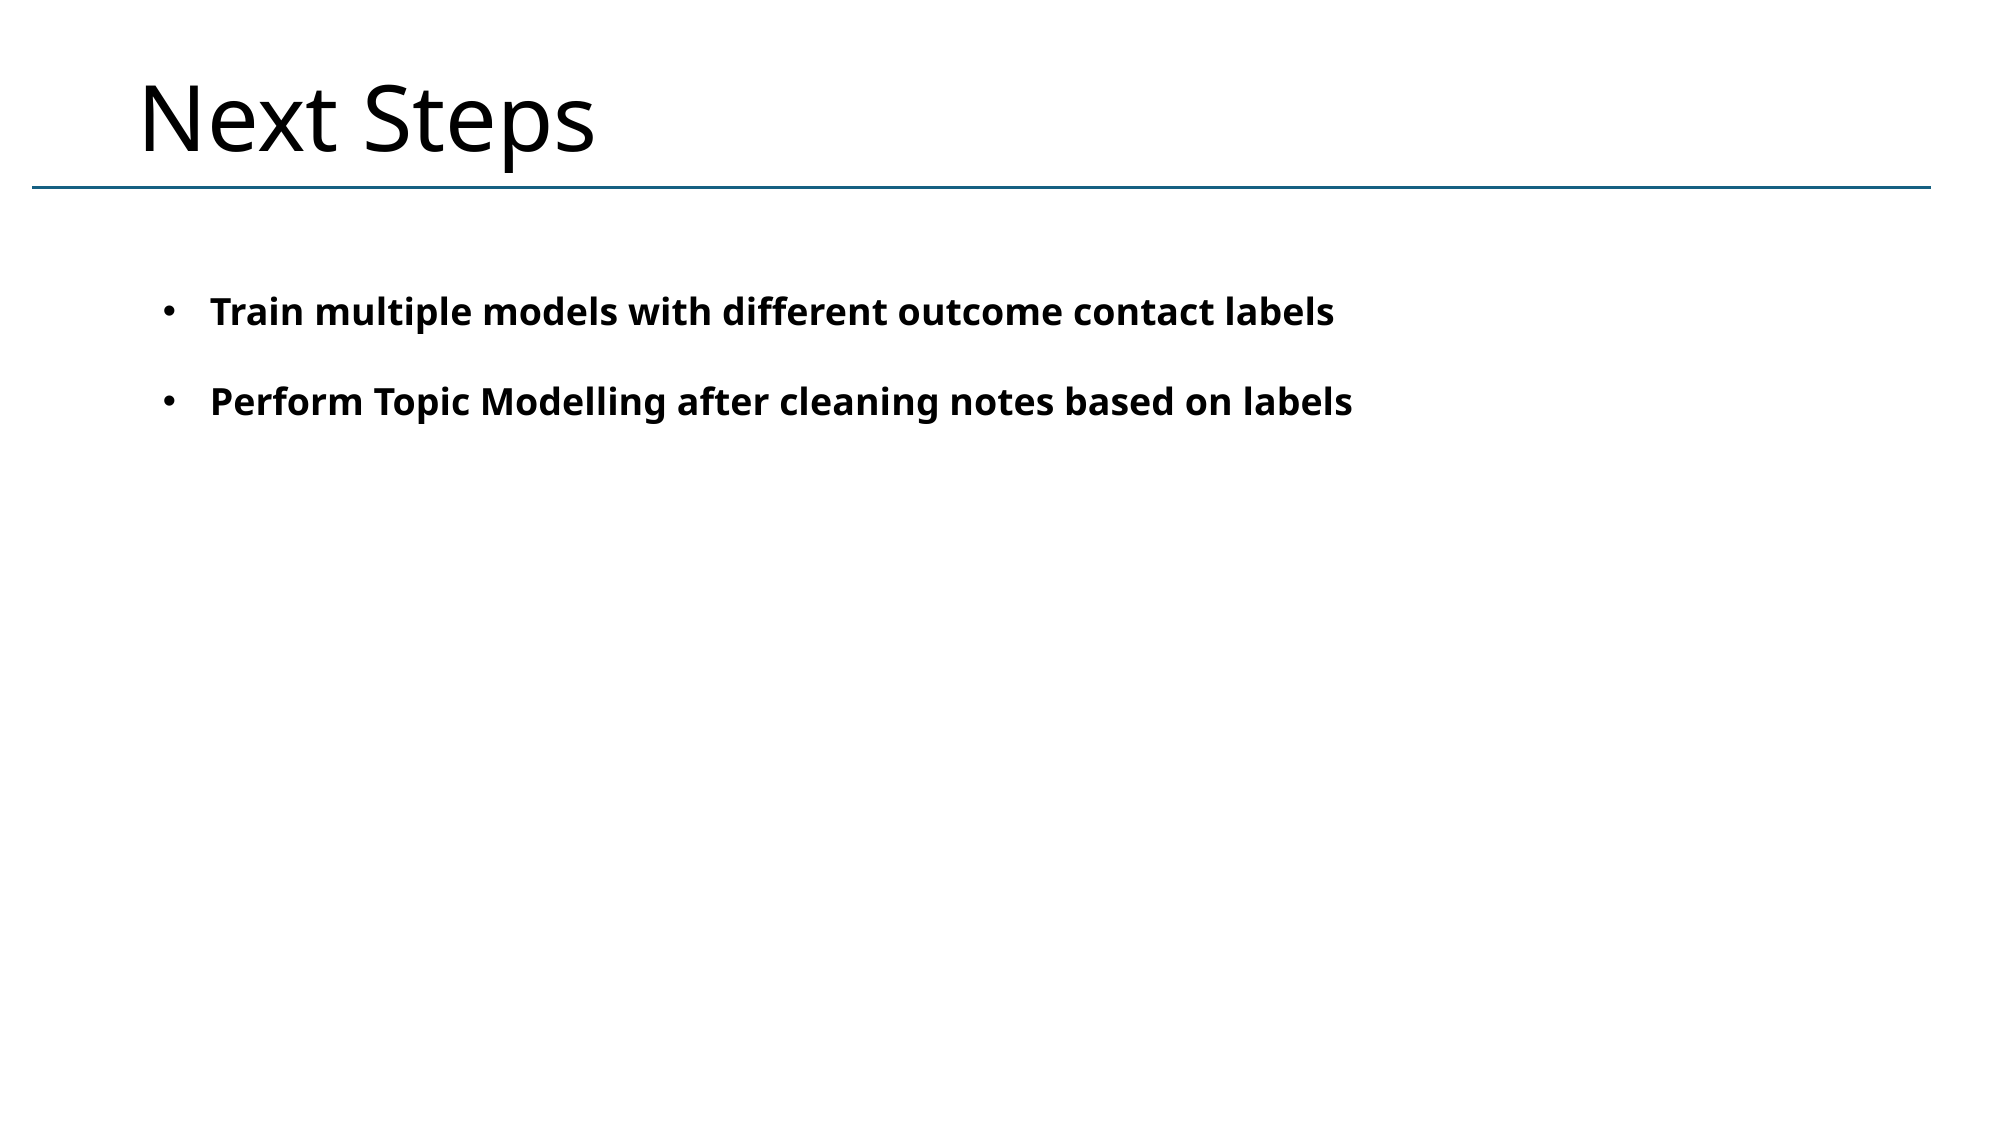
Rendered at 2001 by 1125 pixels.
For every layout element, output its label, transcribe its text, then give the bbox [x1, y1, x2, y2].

text_box Train multiple models with different outcome contact labels Perform Topic Modelling after cleaning notes based on labels [147, 280, 1617, 431]
title Next Steps [122, 29, 1811, 180]
